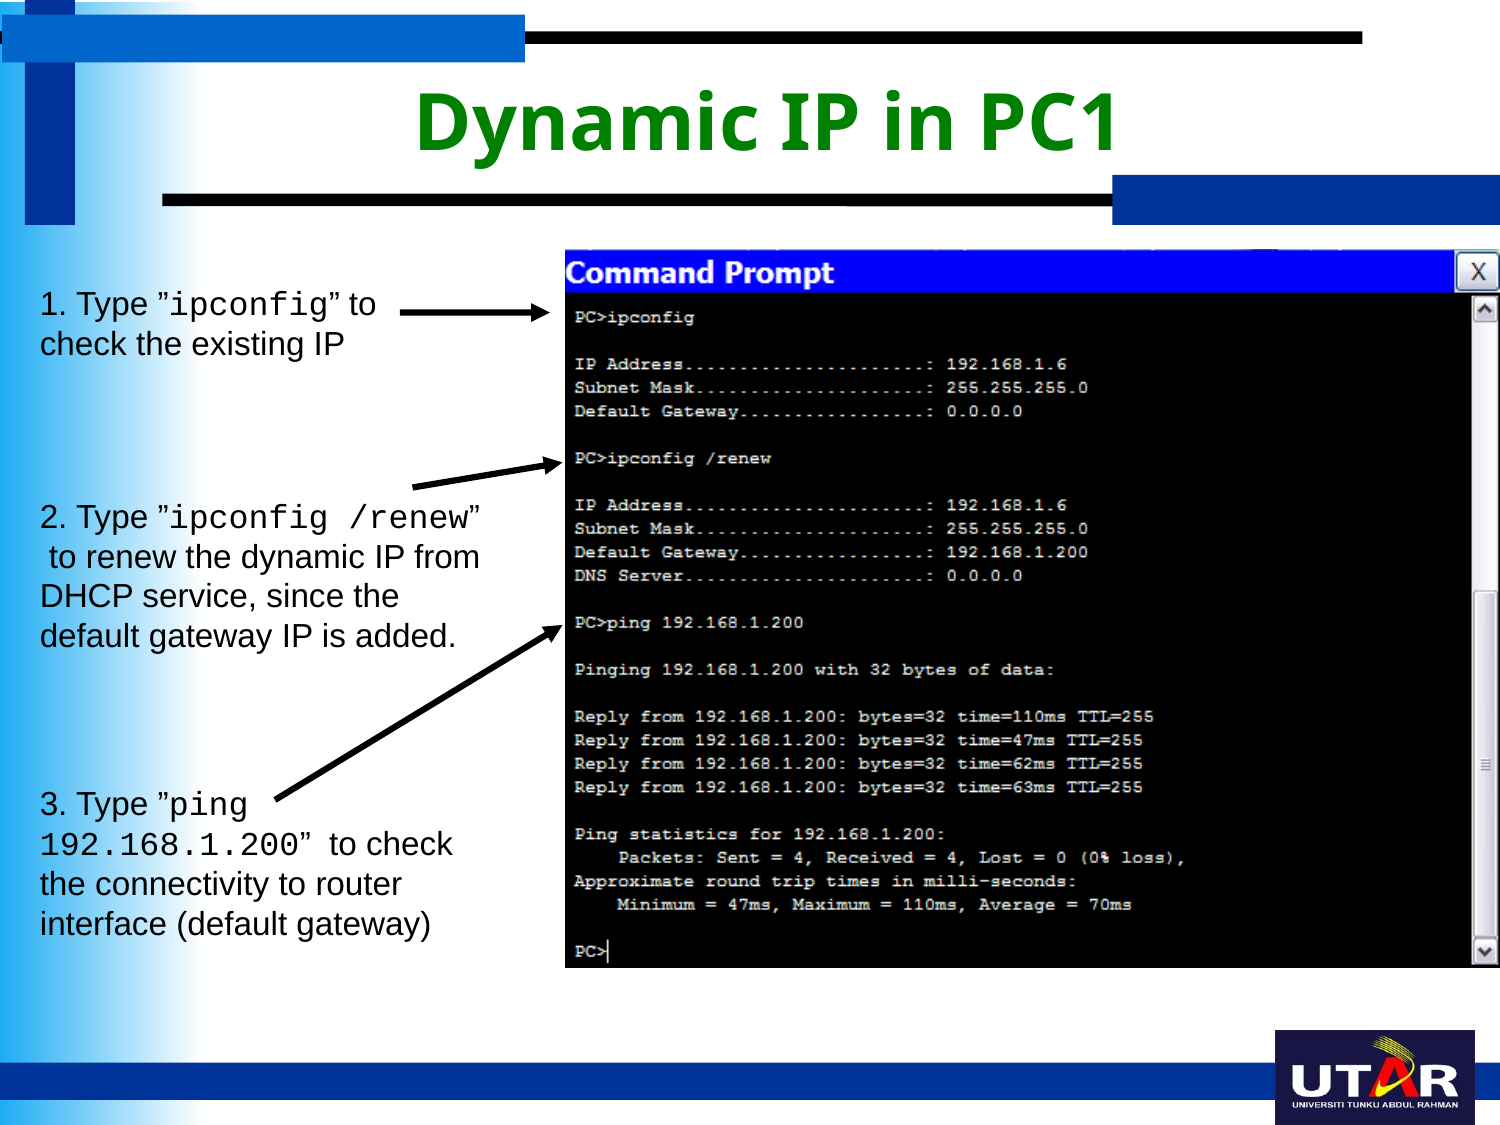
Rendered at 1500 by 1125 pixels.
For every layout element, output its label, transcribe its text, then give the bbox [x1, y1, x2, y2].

text_box [399, 306, 550, 319]
text_box [412, 458, 560, 488]
picture [1275, 1030, 1475, 1125]
picture [565, 249, 1500, 968]
text_box 2. Type ”ipconfig /renew” to renew the dynamic IP from DHCP service, since the default gateway IP is added. [24, 487, 500, 662]
title Dynamic IP in PC1 [74, 49, 1463, 188]
text_box 1. Type ”ipconfig” to check the existing IP [24, 274, 450, 370]
text_box 3. Type ”ping 192.168.1.200” to check the connectivity to router interface (default gateway) [24, 774, 500, 950]
text_box [274, 625, 560, 801]
